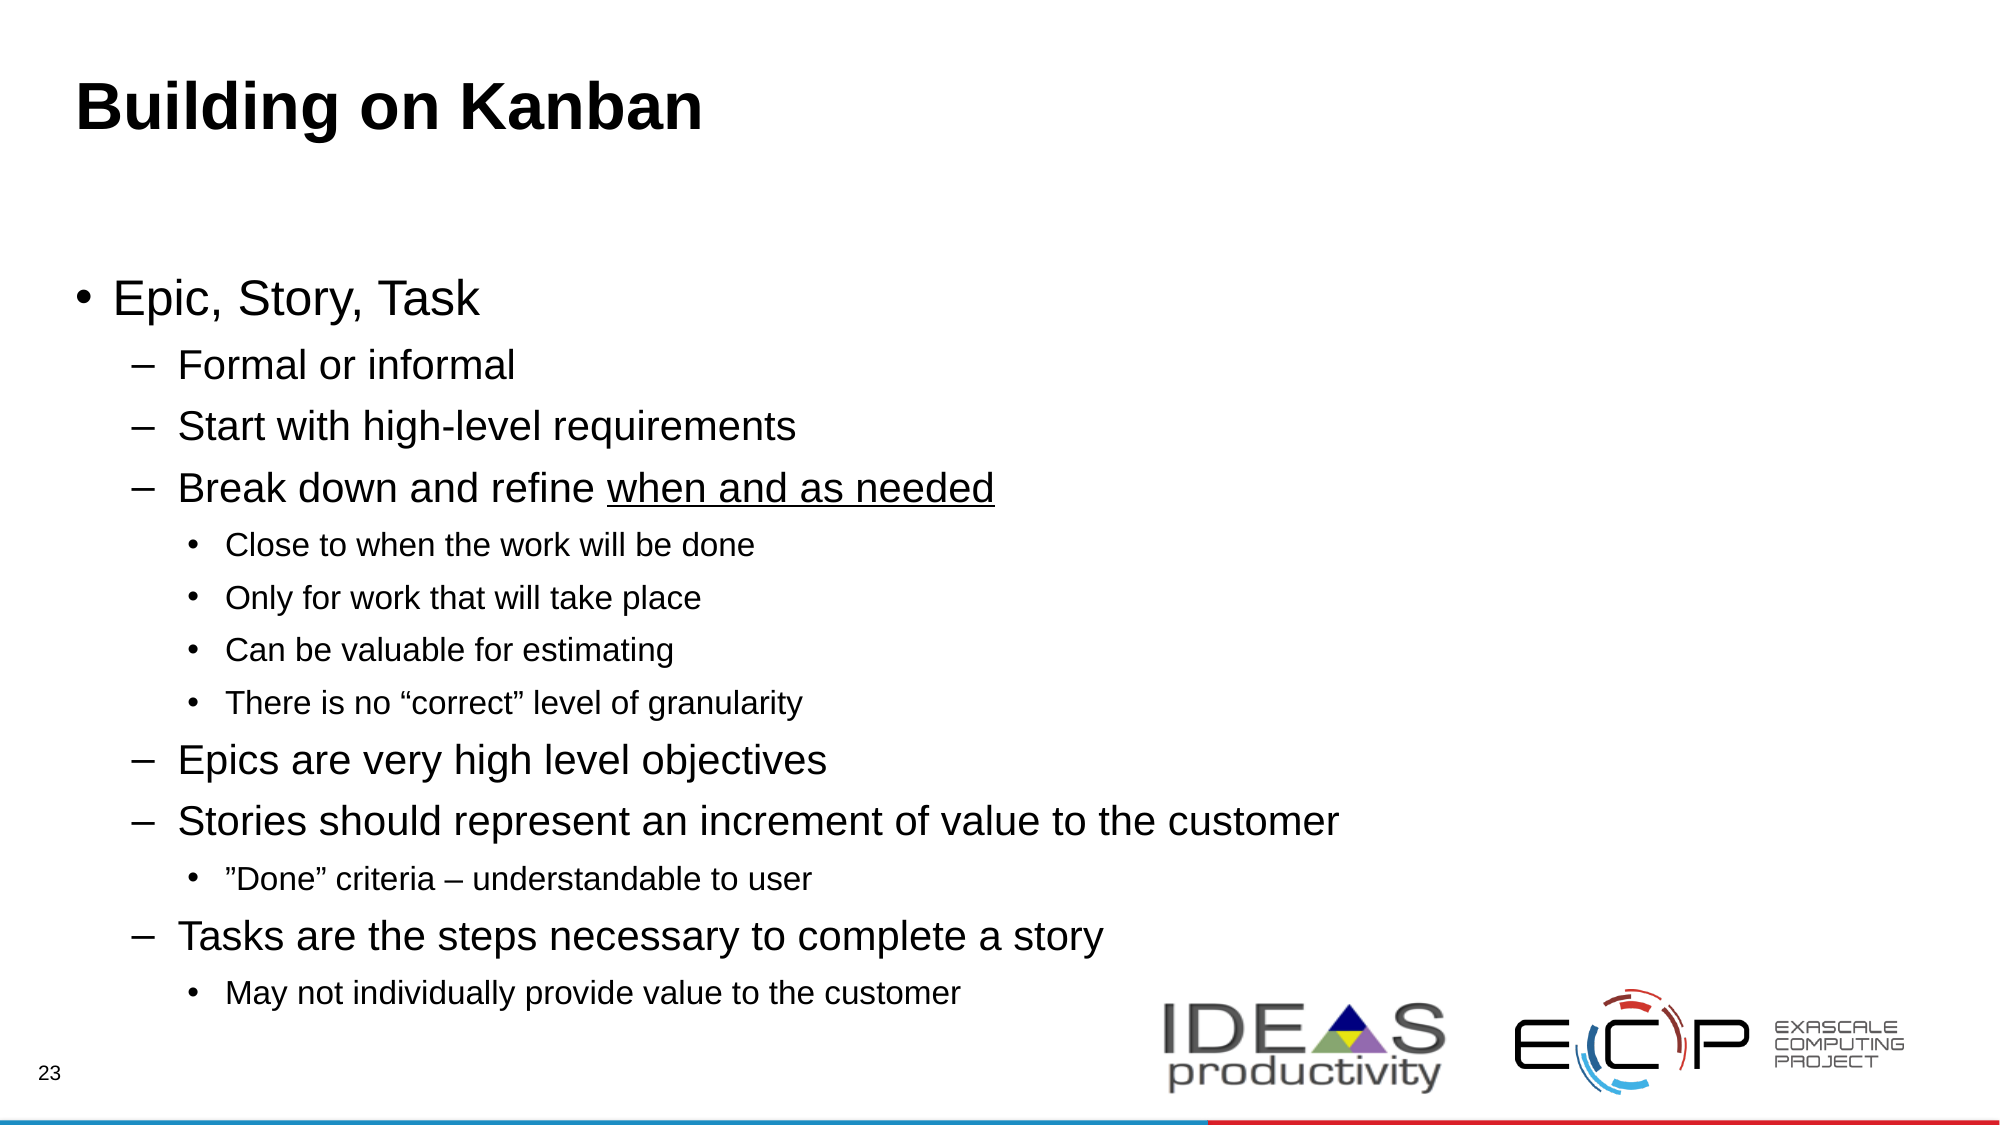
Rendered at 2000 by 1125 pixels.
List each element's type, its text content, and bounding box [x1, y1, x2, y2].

list Epic, Story, Task Formal or informal Start with high-level requirements Break down and refine when and as needed Close to when the work will be done Only for work that will take place Can be valuable for estimating There is no “correct” level of granularity Epics are very high level objectives Stories should represent an increment of value to the customer ”Done” criteria – understandable to user Tasks are the steps necessary to complete a story May not individually provide value to the customer [59, 264, 1926, 930]
picture [1152, 995, 1456, 1101]
title Building on Kanban [59, 67, 1926, 152]
picture [1515, 989, 1904, 1095]
